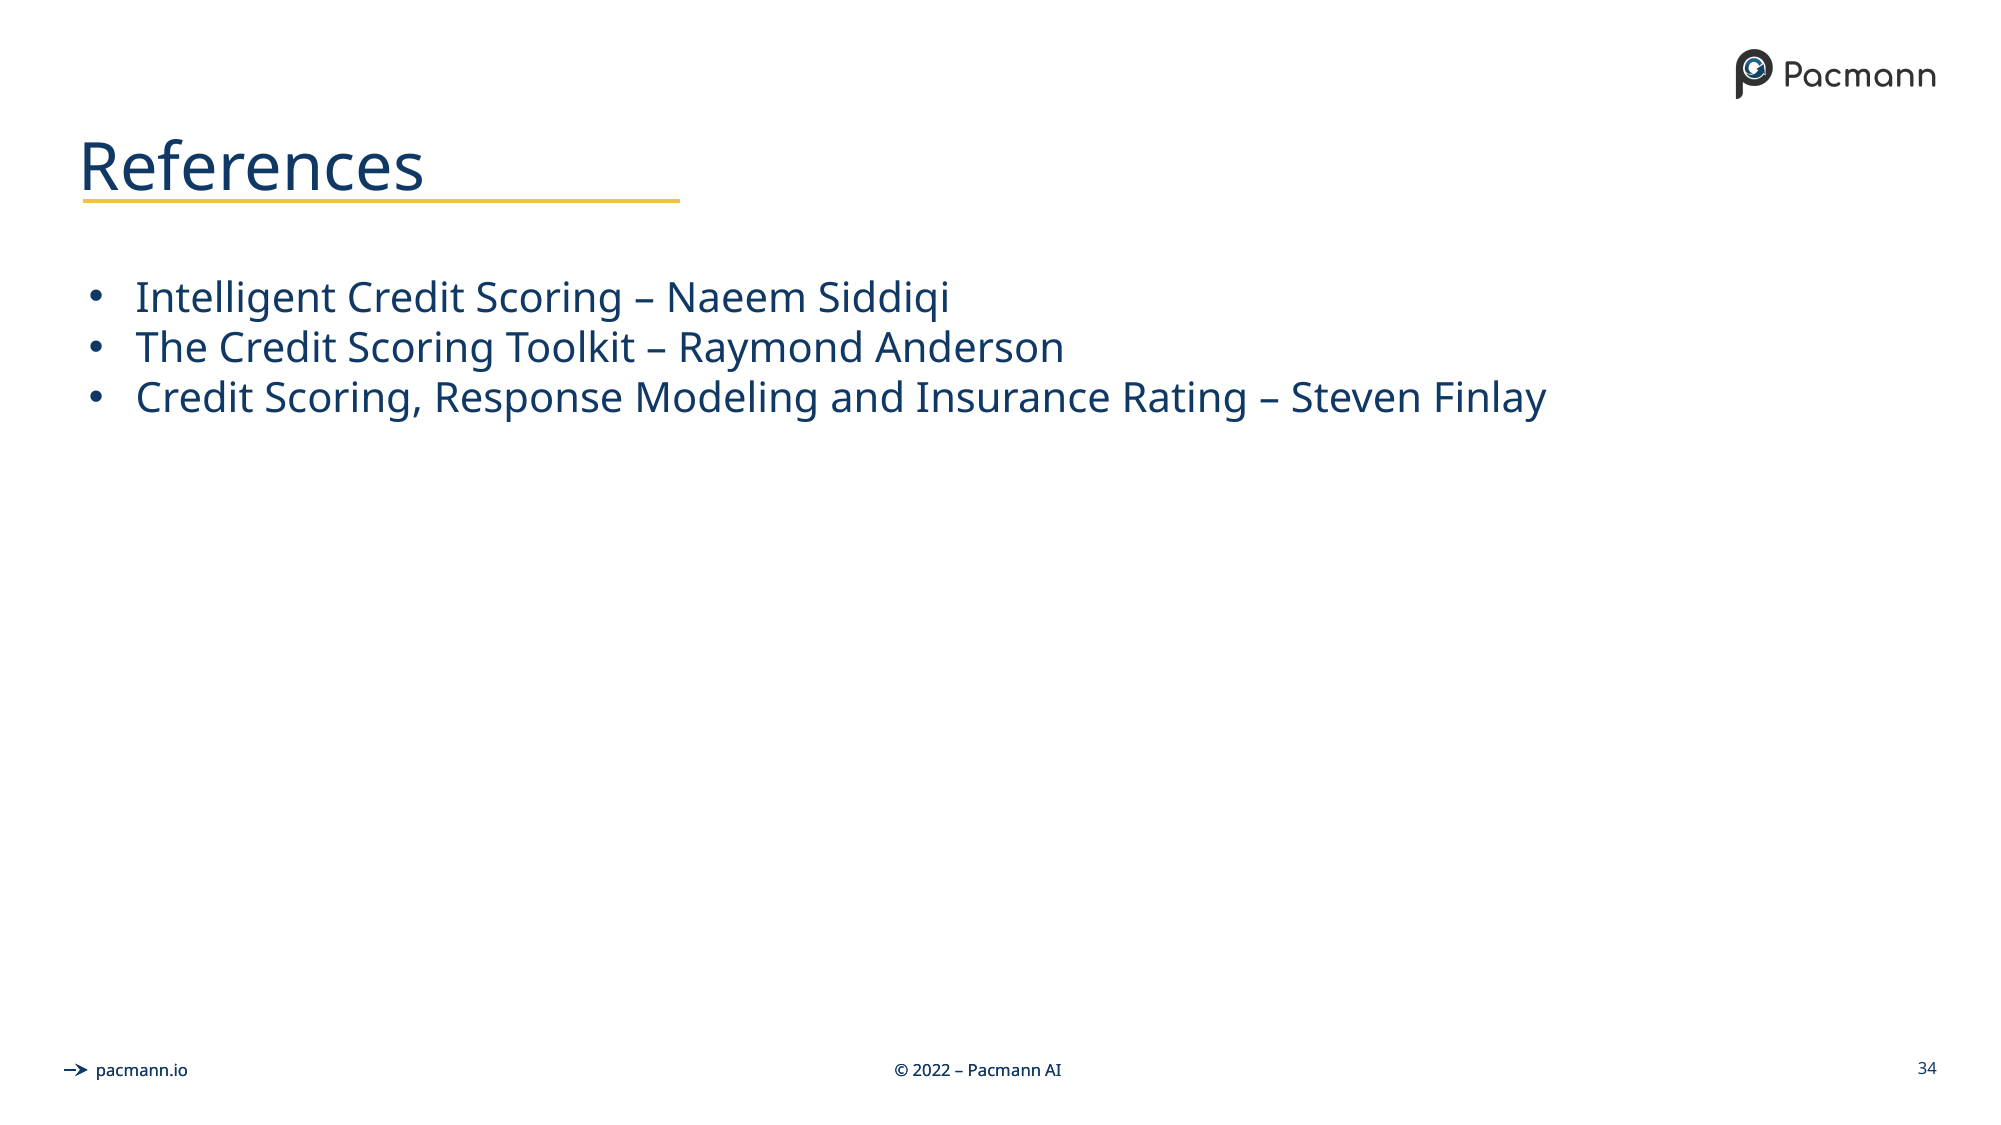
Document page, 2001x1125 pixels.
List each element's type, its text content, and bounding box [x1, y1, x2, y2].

text_box Intelligent Credit Scoring – Naeem Siddiqi The Credit Scoring Toolkit – Raymond Anderson Credit Scoring, Response Modeling and Insurance Rating – Steven Finlay [73, 263, 1942, 429]
picture [1707, 36, 1966, 112]
title References [63, 59, 1952, 278]
